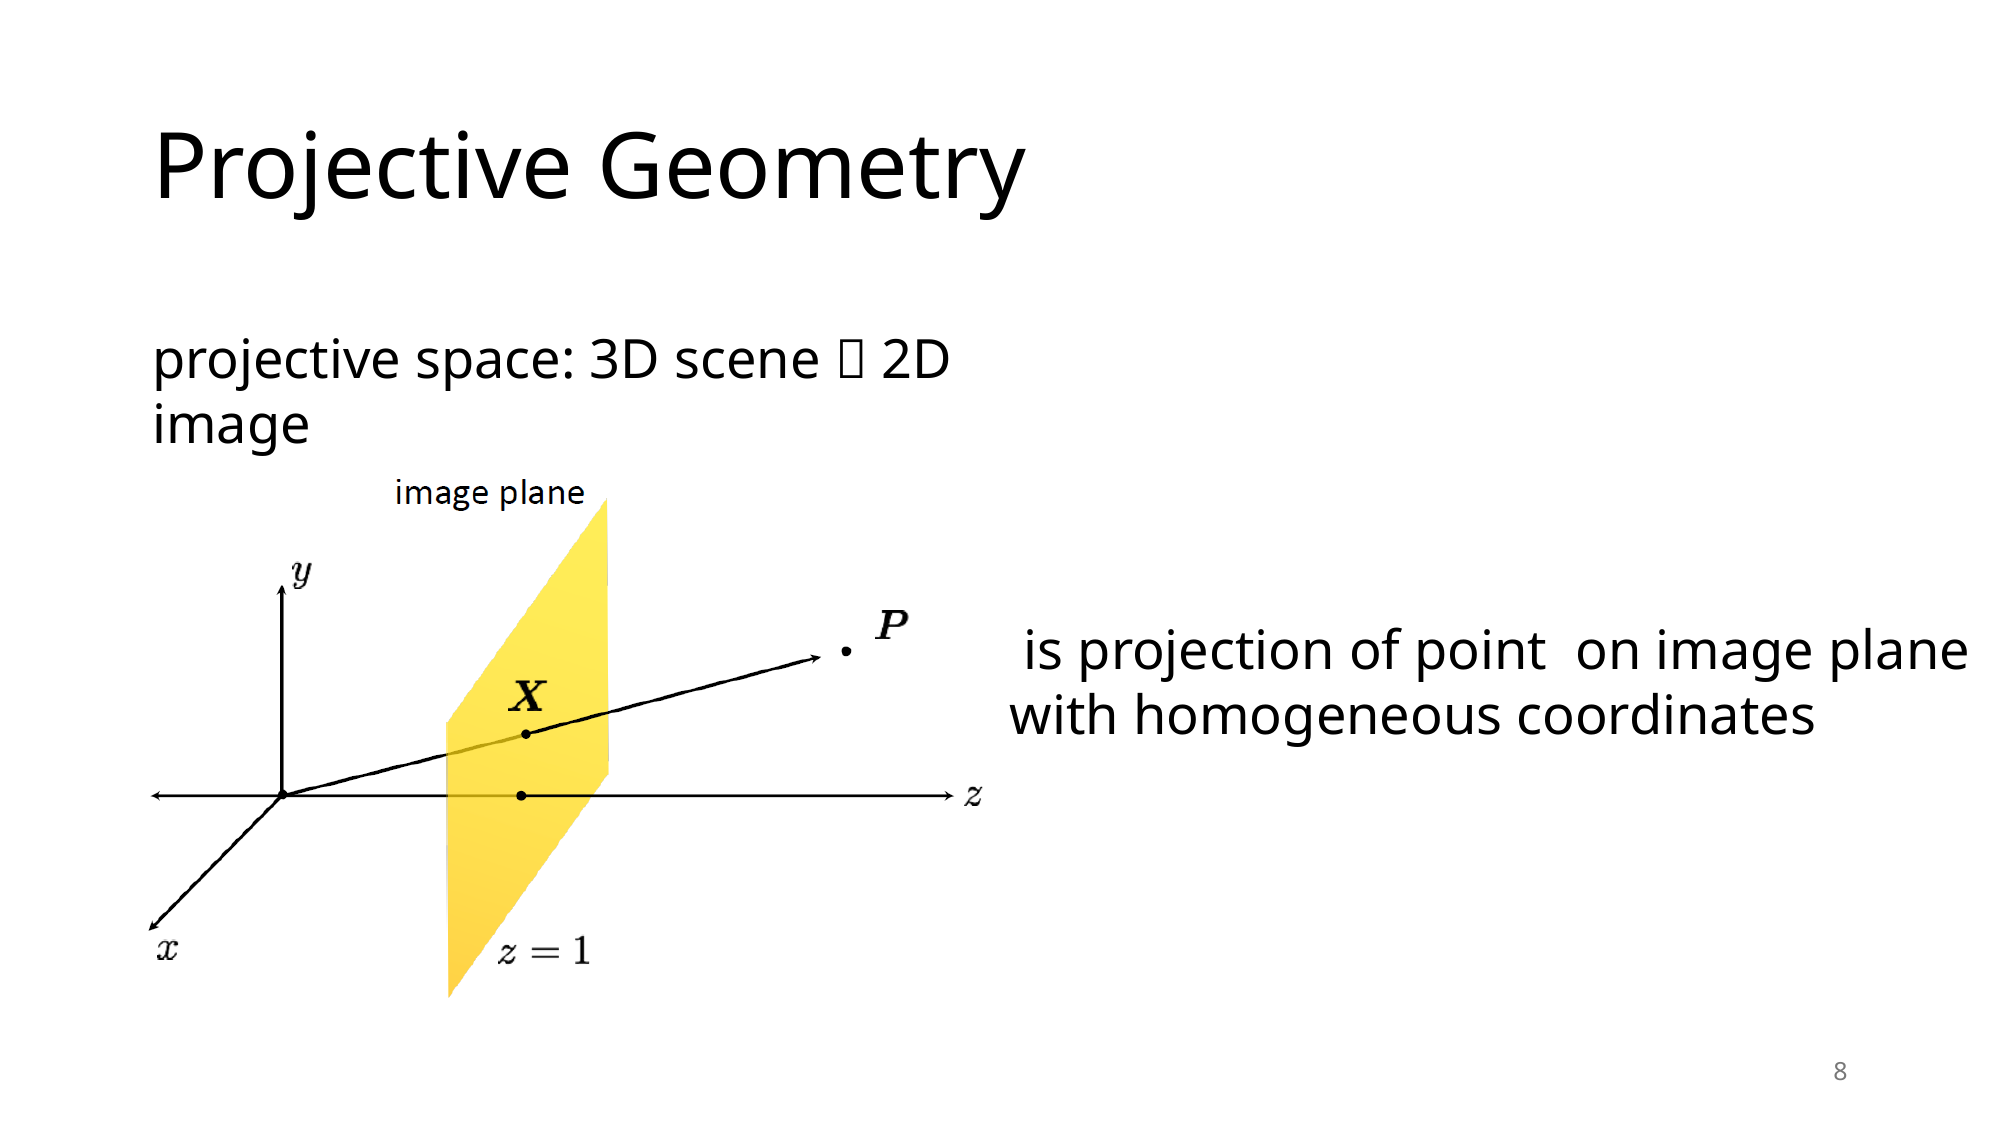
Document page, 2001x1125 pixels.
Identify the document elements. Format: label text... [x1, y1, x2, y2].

slide_number 8 [1412, 1042, 1863, 1103]
title Projective Geometry [137, 59, 1863, 278]
text_box projective space: 3D scene  2D image [137, 316, 1138, 462]
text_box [136, 468, 1001, 1025]
